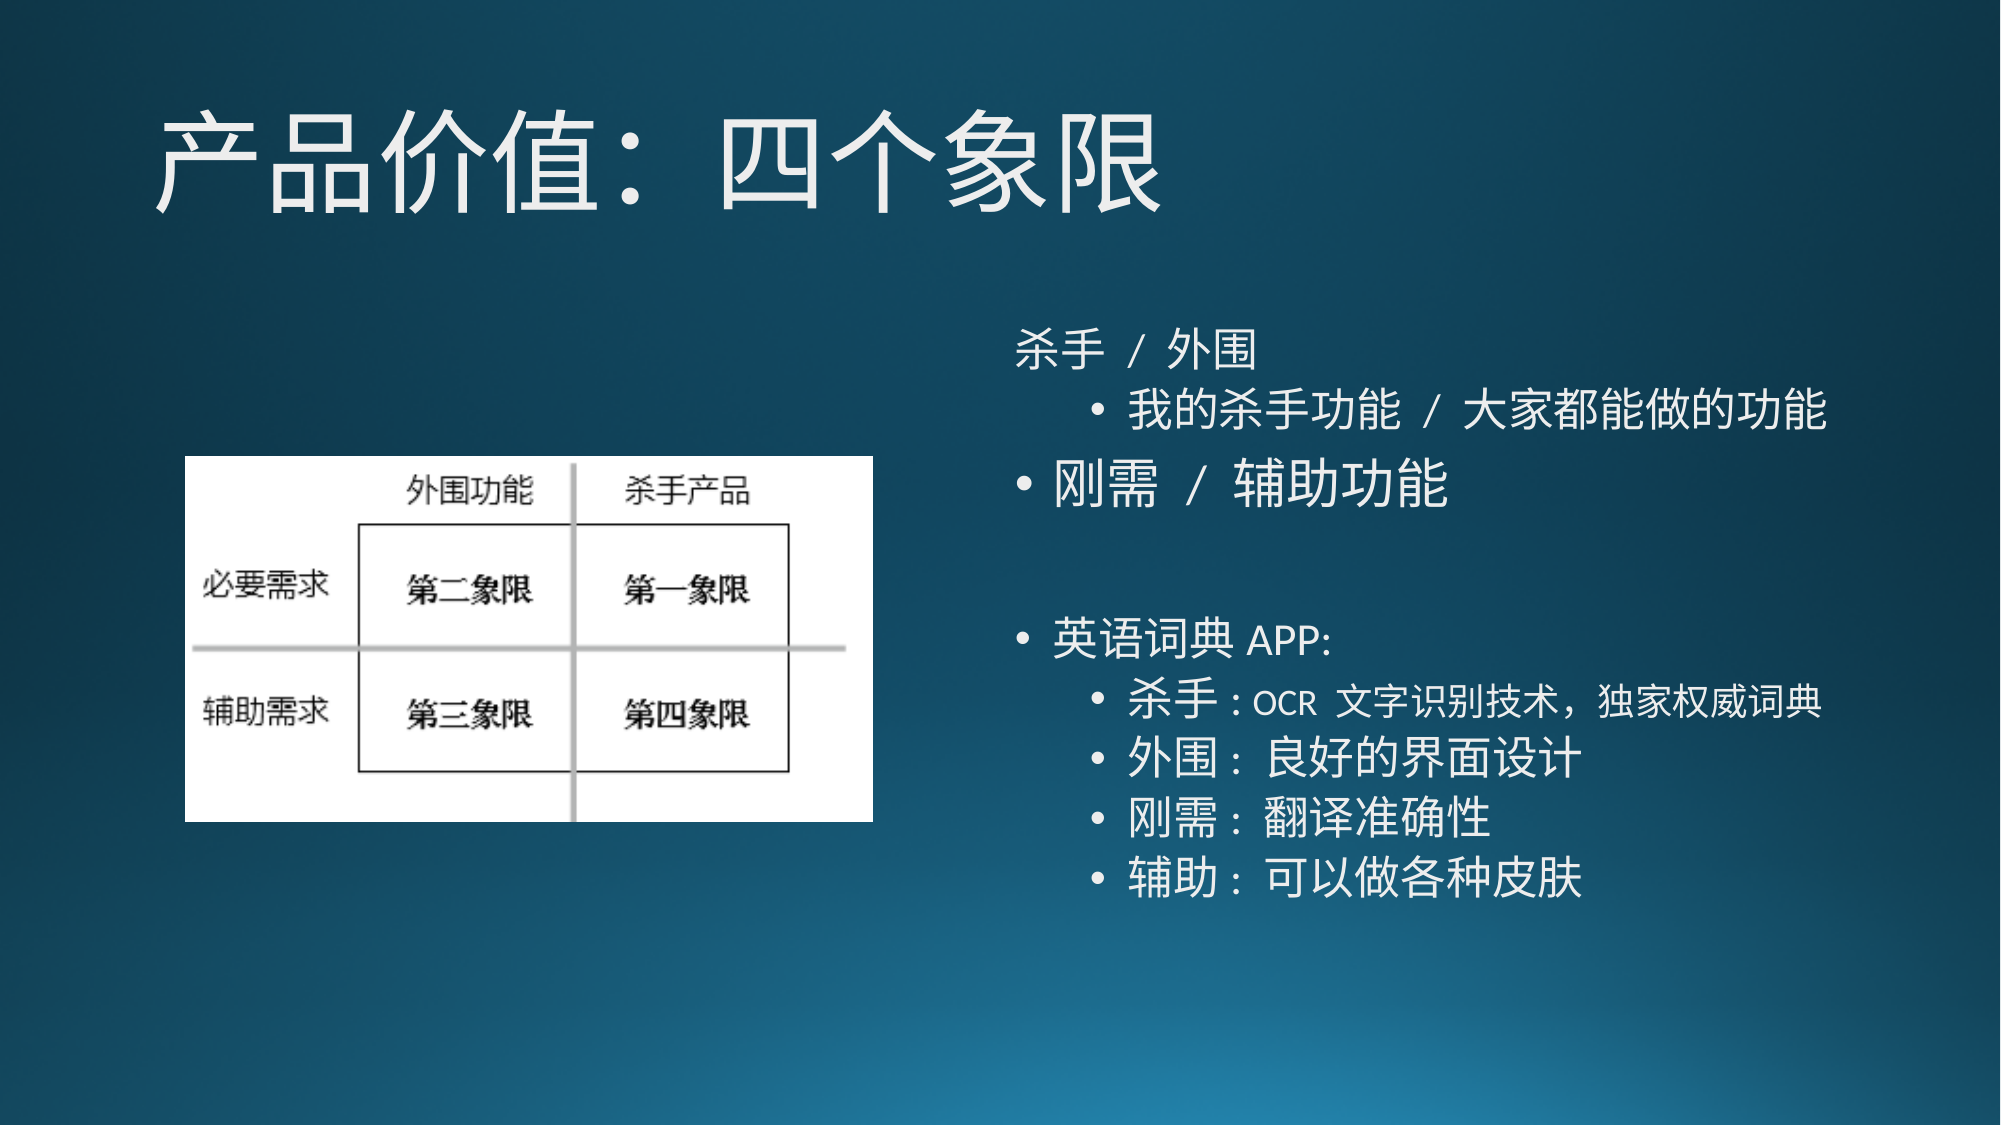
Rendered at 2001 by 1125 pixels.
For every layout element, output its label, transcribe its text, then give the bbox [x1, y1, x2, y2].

title 产品价值：四个象限 [137, 59, 1863, 278]
list 杀手 / 外围 我的杀手功能 / 大家都能做的功能 刚需 / 辅助功能 英语词典APP: 杀手: OCR 文字识别技术，独家权威词典 外围: 良好的界面设计 刚需: 翻译准确性 辅助: 可以做各种皮肤 [999, 319, 1863, 1014]
picture [0, 0, 2001, 1125]
